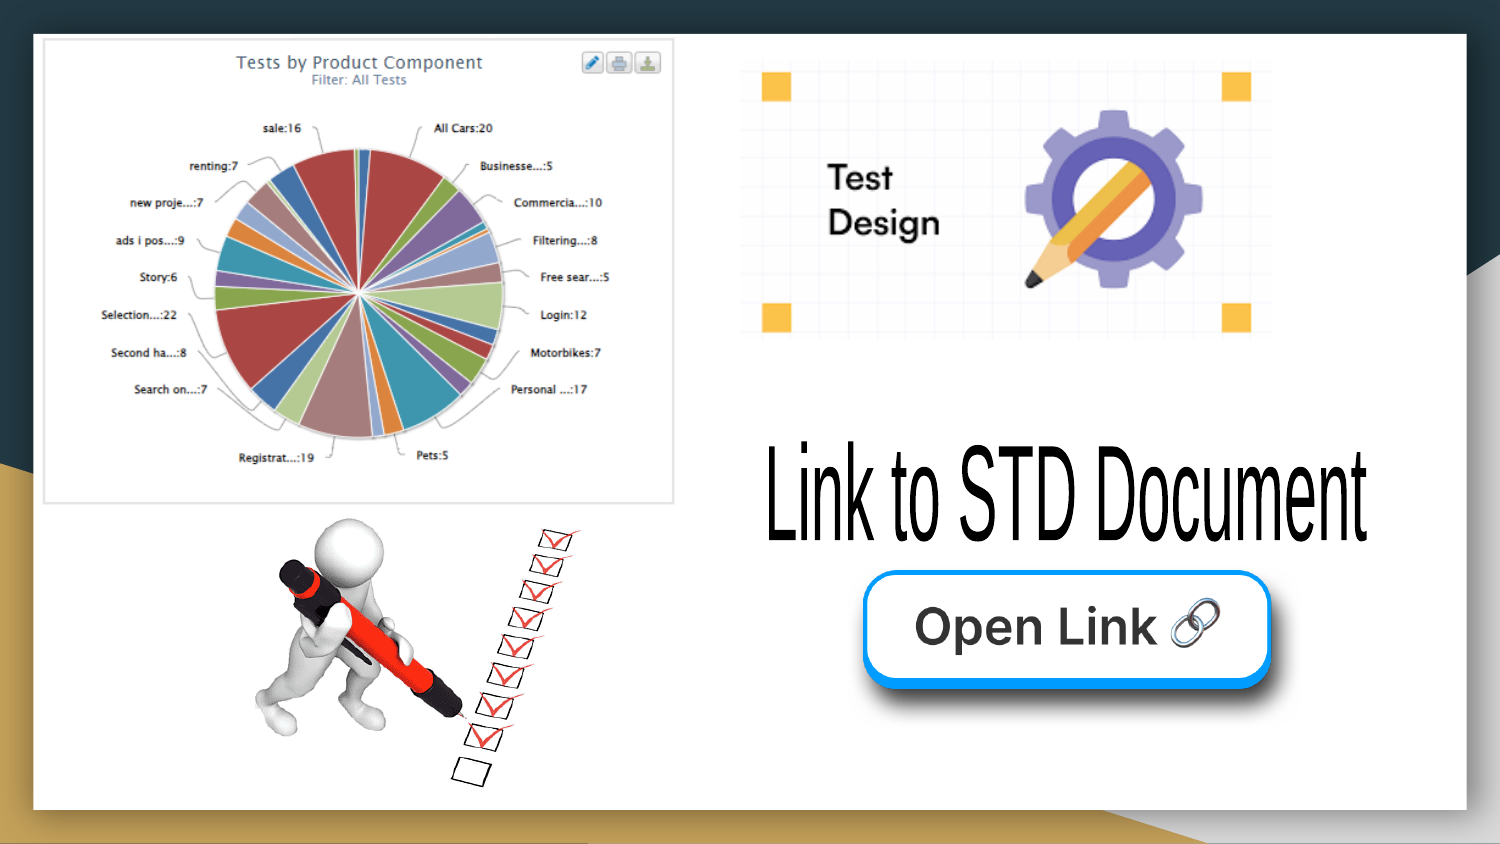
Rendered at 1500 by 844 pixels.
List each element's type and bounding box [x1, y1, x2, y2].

picture [739, 59, 1273, 340]
picture [255, 518, 582, 788]
picture [863, 570, 1273, 689]
picture [37, 37, 678, 508]
